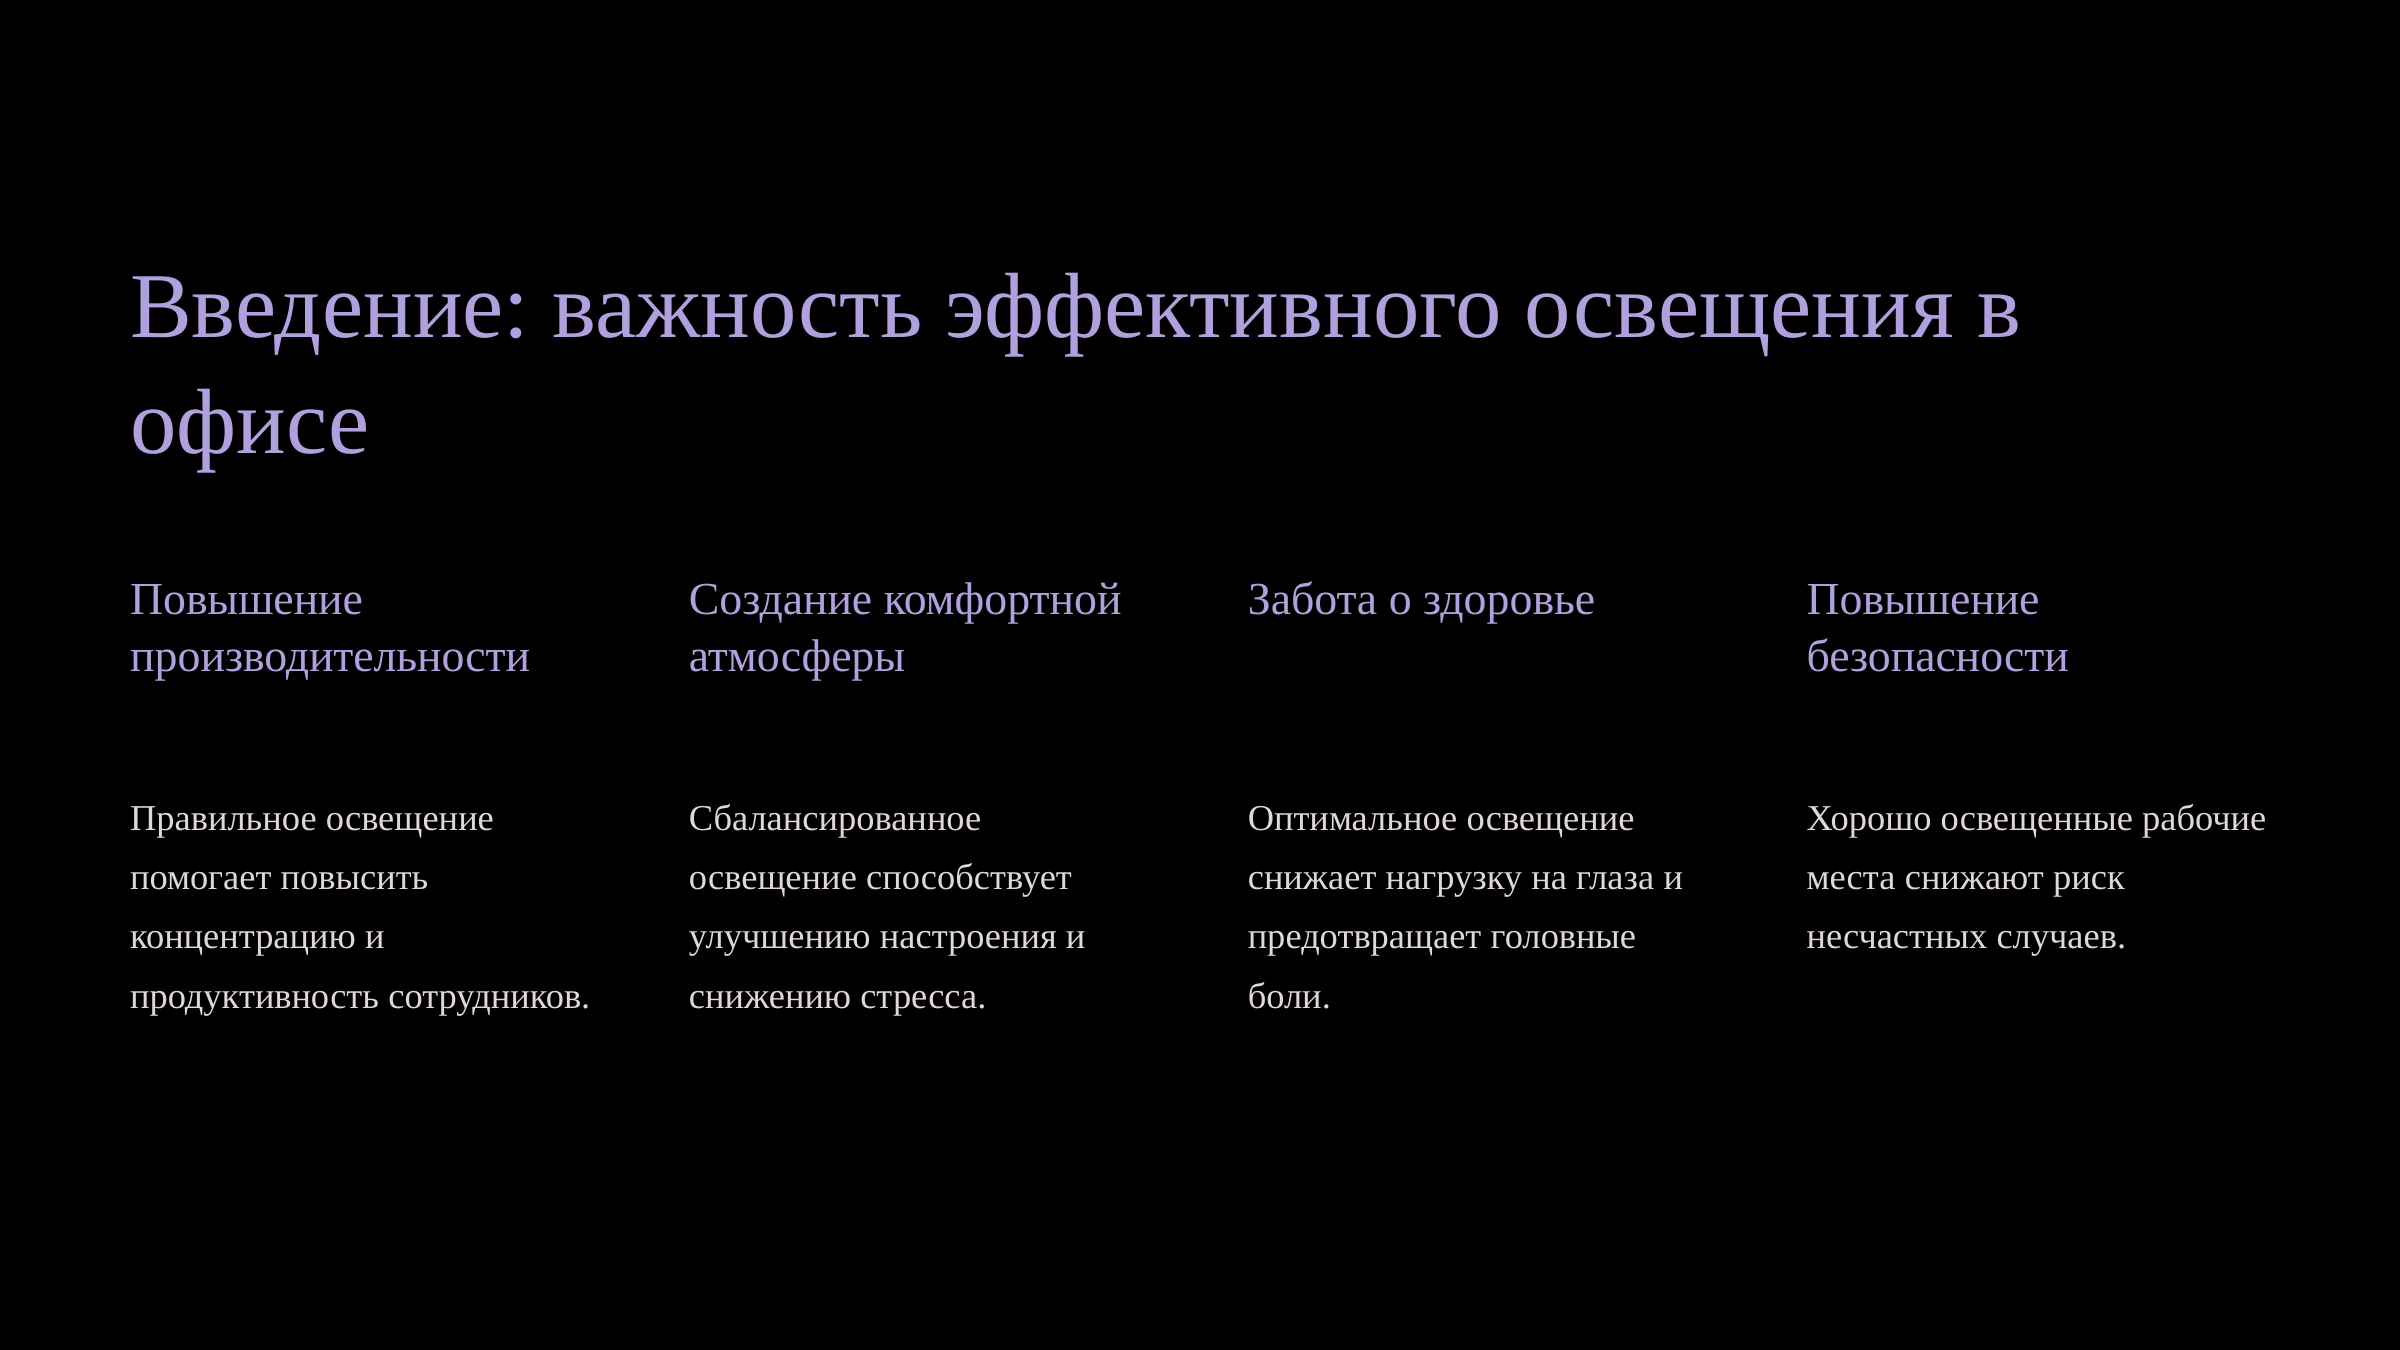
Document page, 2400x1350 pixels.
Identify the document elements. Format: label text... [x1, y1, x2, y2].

text_box Повышение производительности [130, 566, 597, 741]
text_box Забота о здоровье [1247, 566, 1713, 625]
text_box Оптимальное освещение снижает нагрузку на глаза и предотвращает головные боли. [1247, 777, 1715, 1054]
text_box Правильное освещение помогает повысить концентрацию и продуктивность сотрудников. [130, 777, 597, 1076]
text_box Хорошо освещенные рабочие места снижают риск несчастных случаев. [1806, 777, 2274, 980]
text_box Введение: важность эффективного освещения в офисе [130, 240, 2270, 474]
text_box Создание комфортной атмосферы [688, 566, 1156, 741]
text_box Сбалансированное освещение способствует улучшению настроения и снижению стресса. [688, 777, 1156, 1016]
text_box Повышение безопасности [1806, 566, 2274, 683]
